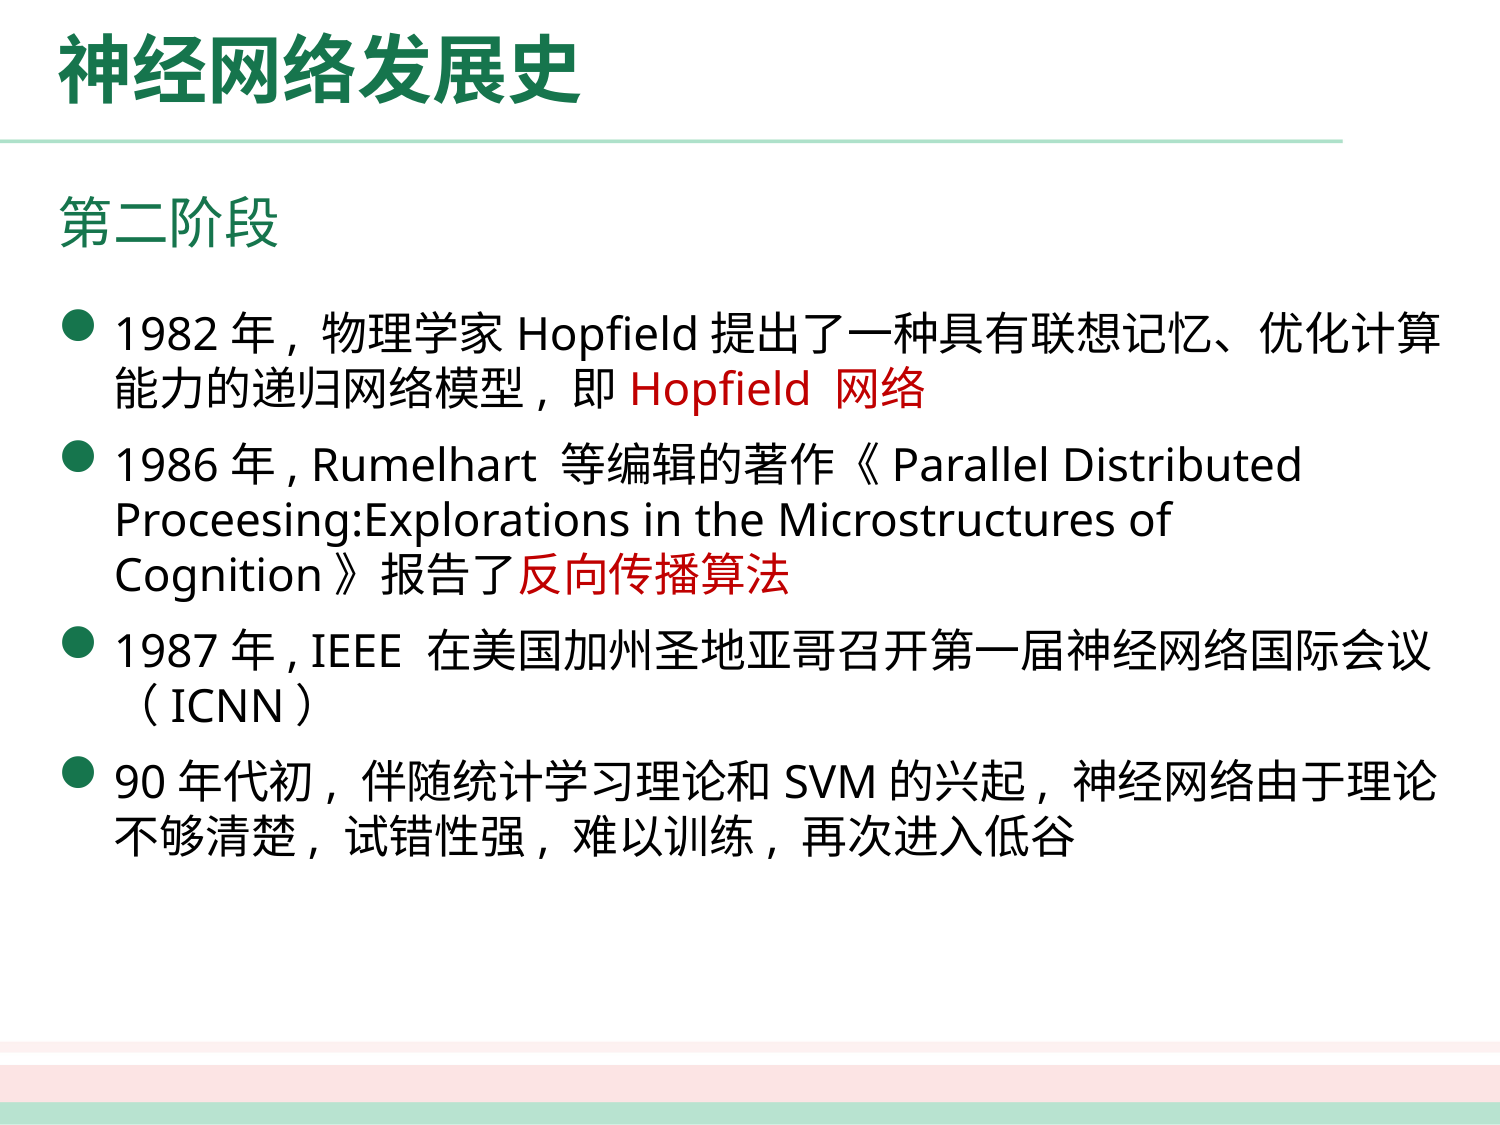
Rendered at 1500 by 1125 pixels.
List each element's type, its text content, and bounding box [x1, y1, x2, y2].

list 1982年, 物理学家Hopfield提出了一种具有联想记忆、优化计算能力的递归网络模型, 即Hopfield 网络 1986年, Rumelhart 等编辑的著作《Parallel Distributed Proceesing:Explorations in the Microstructures of Cognition》报告了反向传播算法 1987年, IEEE 在美国加州圣地亚哥召开第一届神经网络国际会议（ICNN） 90年代初, 伴随统计学习理论和SVM的兴起, 神经网络由于理论不够清楚, 试错性强, 难以训练, 再次进入低谷 [42, 297, 1459, 1010]
title 神经网络发展史 [42, 8, 1223, 138]
picture [0, 0, 1500, 1125]
list 第二阶段 [42, 188, 1459, 264]
